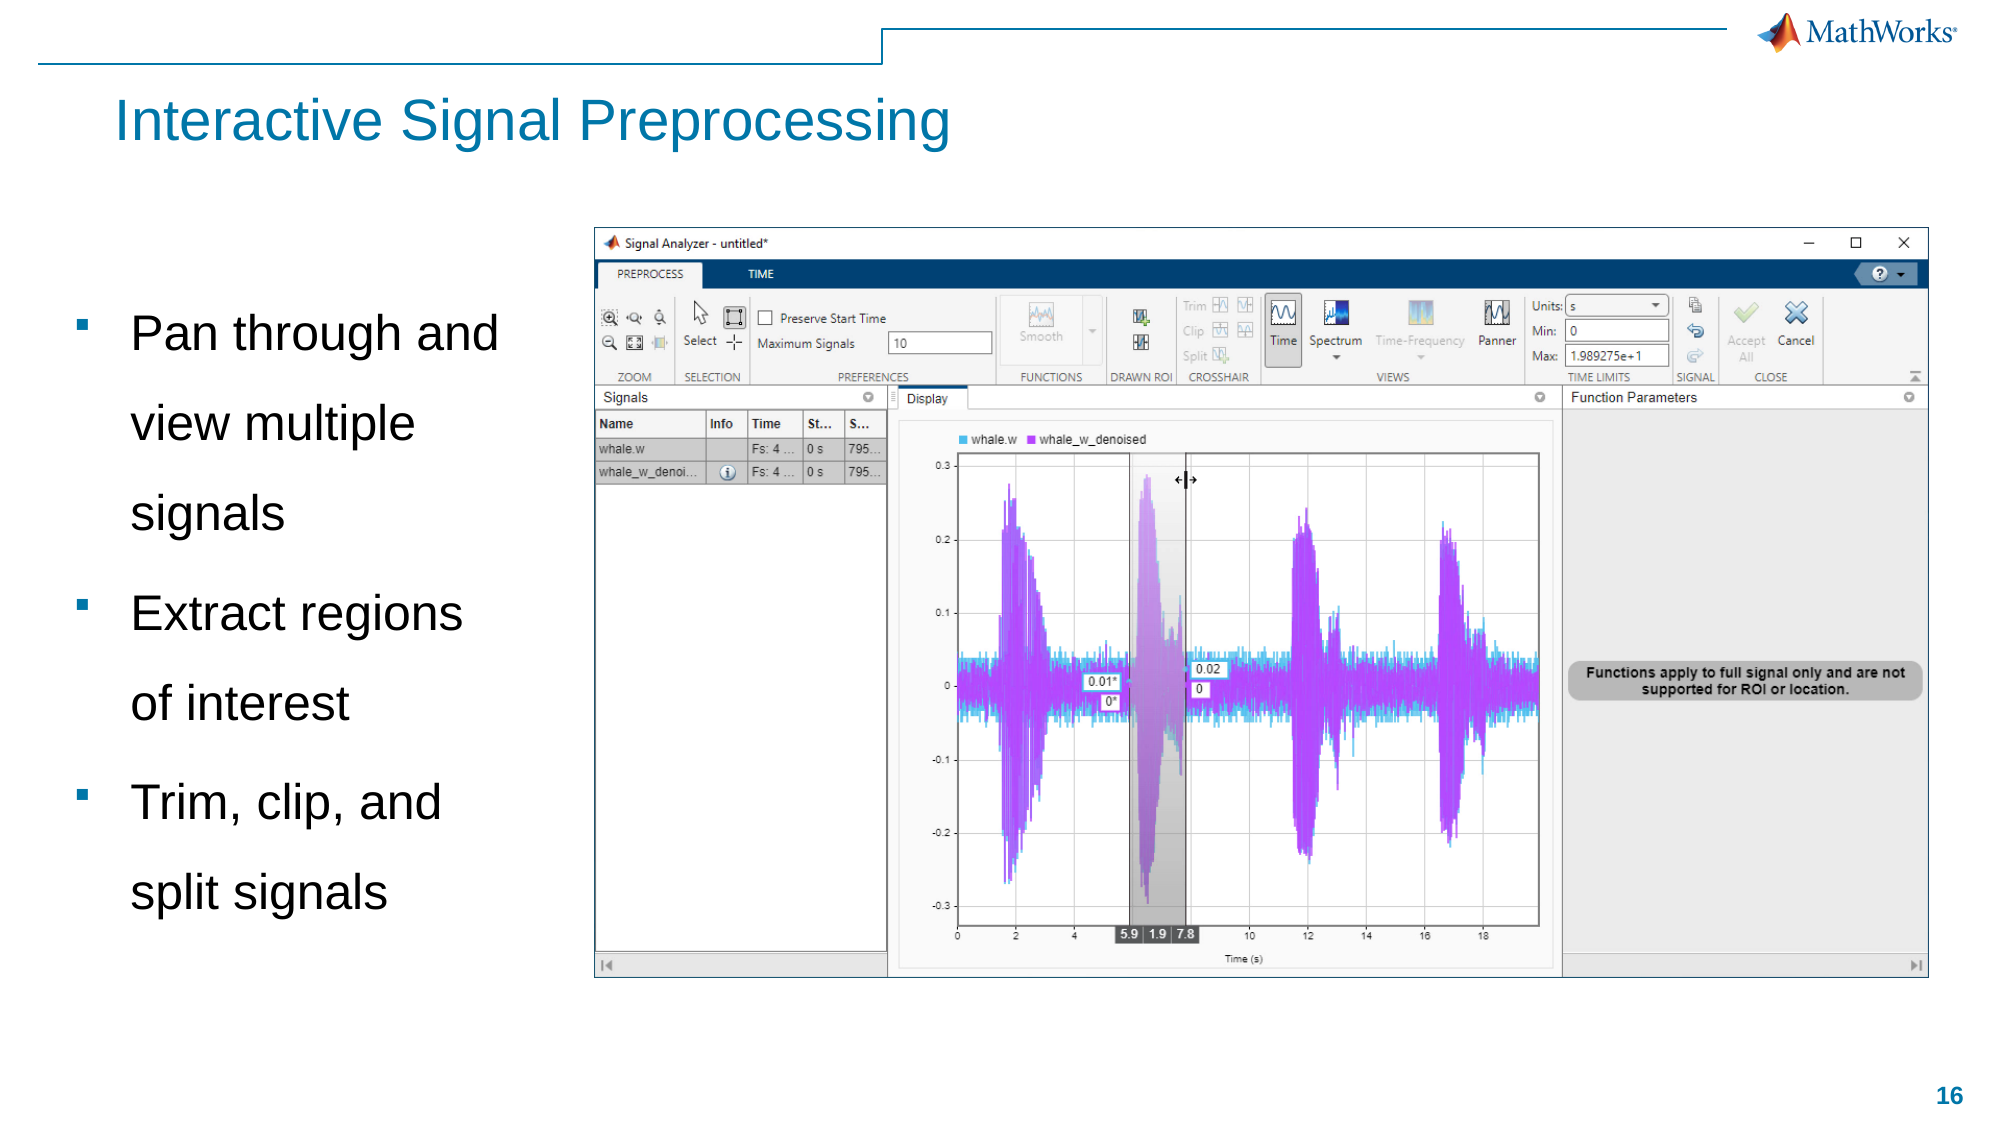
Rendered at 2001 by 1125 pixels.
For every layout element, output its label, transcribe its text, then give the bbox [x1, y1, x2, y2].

picture [1751, 3, 1970, 63]
list Pan through and view multiple signals Extract regions of interest Trim, clip, and split signals [58, 262, 525, 1025]
title Interactive Signal Preprocessing [99, 75, 1867, 238]
picture [594, 227, 1929, 978]
